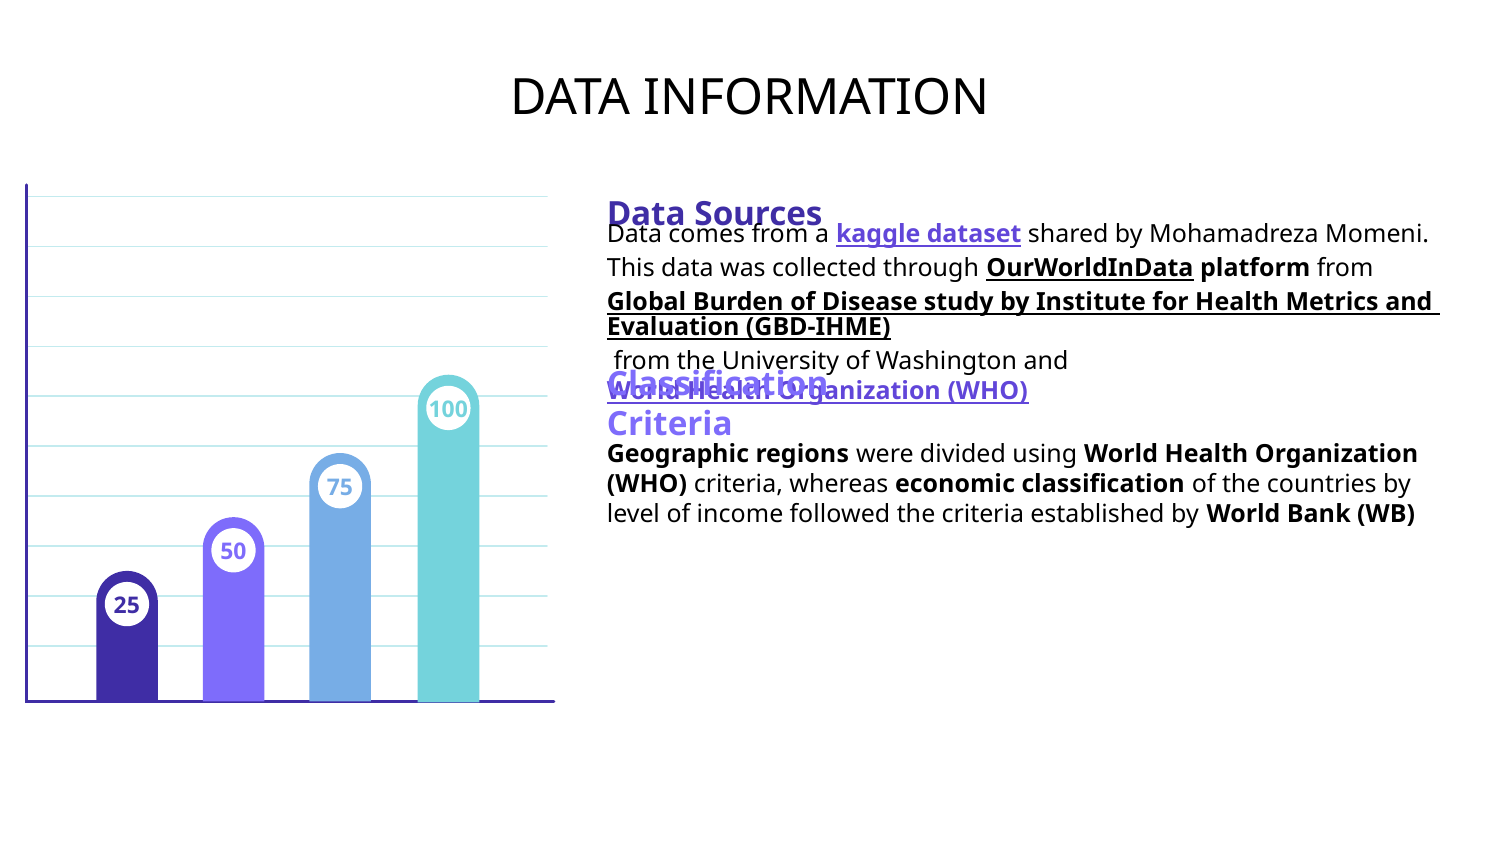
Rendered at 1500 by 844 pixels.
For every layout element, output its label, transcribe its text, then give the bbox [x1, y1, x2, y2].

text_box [25, 184, 555, 702]
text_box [301, 463, 379, 509]
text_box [88, 581, 166, 627]
title DATA INFORMATION [75, 67, 1425, 122]
text_box Data Sources [591, 193, 913, 232]
text_box Classification Criteria [591, 383, 913, 421]
text_box Geographic regions were divided using World Health Organization (WHO) criteria, whereas economic classification of the countries by level of income followed the criteria established by World Bank (WB) [591, 448, 1458, 516]
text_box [195, 527, 272, 573]
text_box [410, 385, 487, 431]
text_box Data comes from a kaggle dataset shared by Mohamadreza Momeni. This data was collected through OurWorldInData platform from Global Burden of Disease study by Institute for Health Metrics and Evaluation (GBD-IHME) from the University of Washington and World Health Organization (WHO) [591, 266, 1468, 335]
